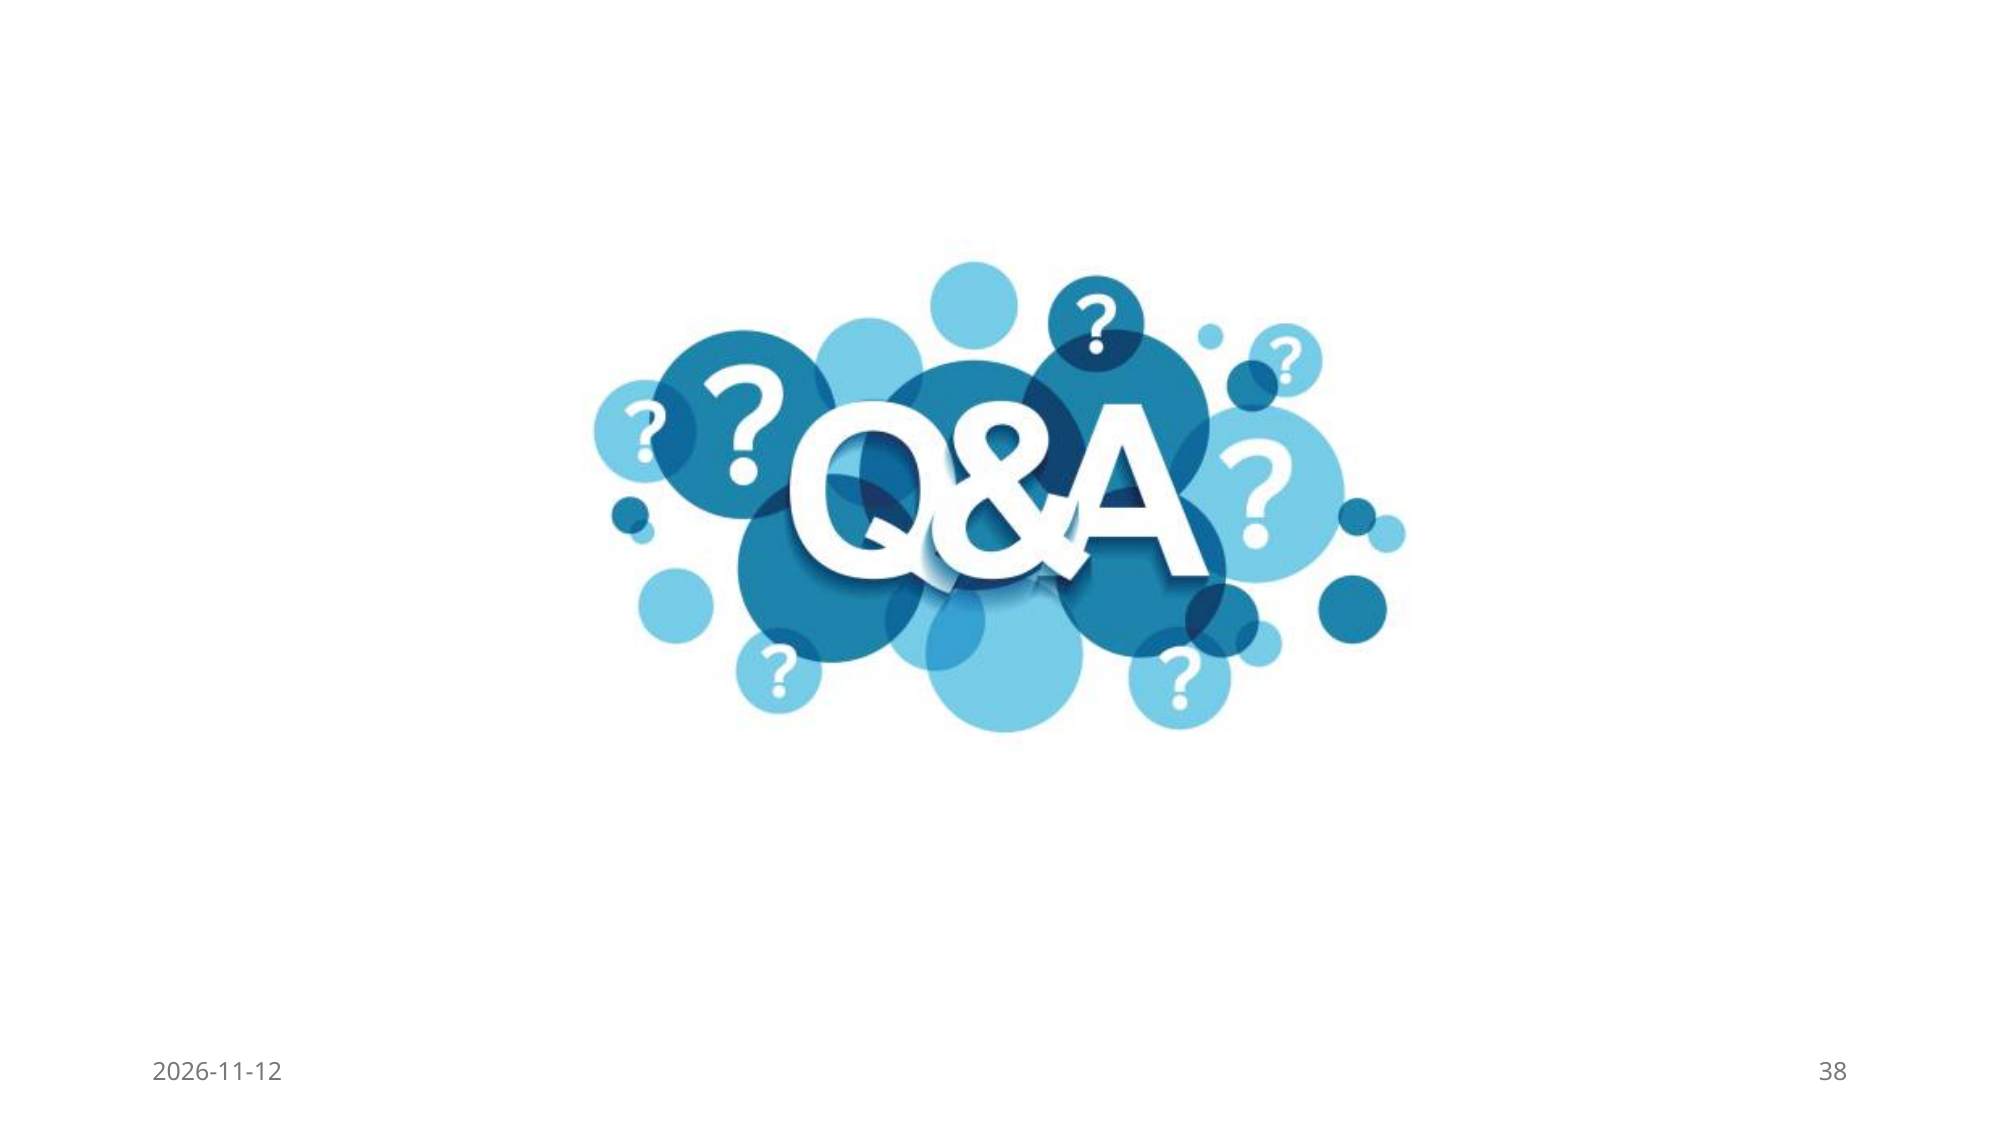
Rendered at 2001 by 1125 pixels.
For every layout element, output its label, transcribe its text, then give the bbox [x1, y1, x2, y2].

slide_number 38 [1412, 1042, 1863, 1103]
picture [505, 188, 1494, 807]
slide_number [137, 1042, 588, 1103]
